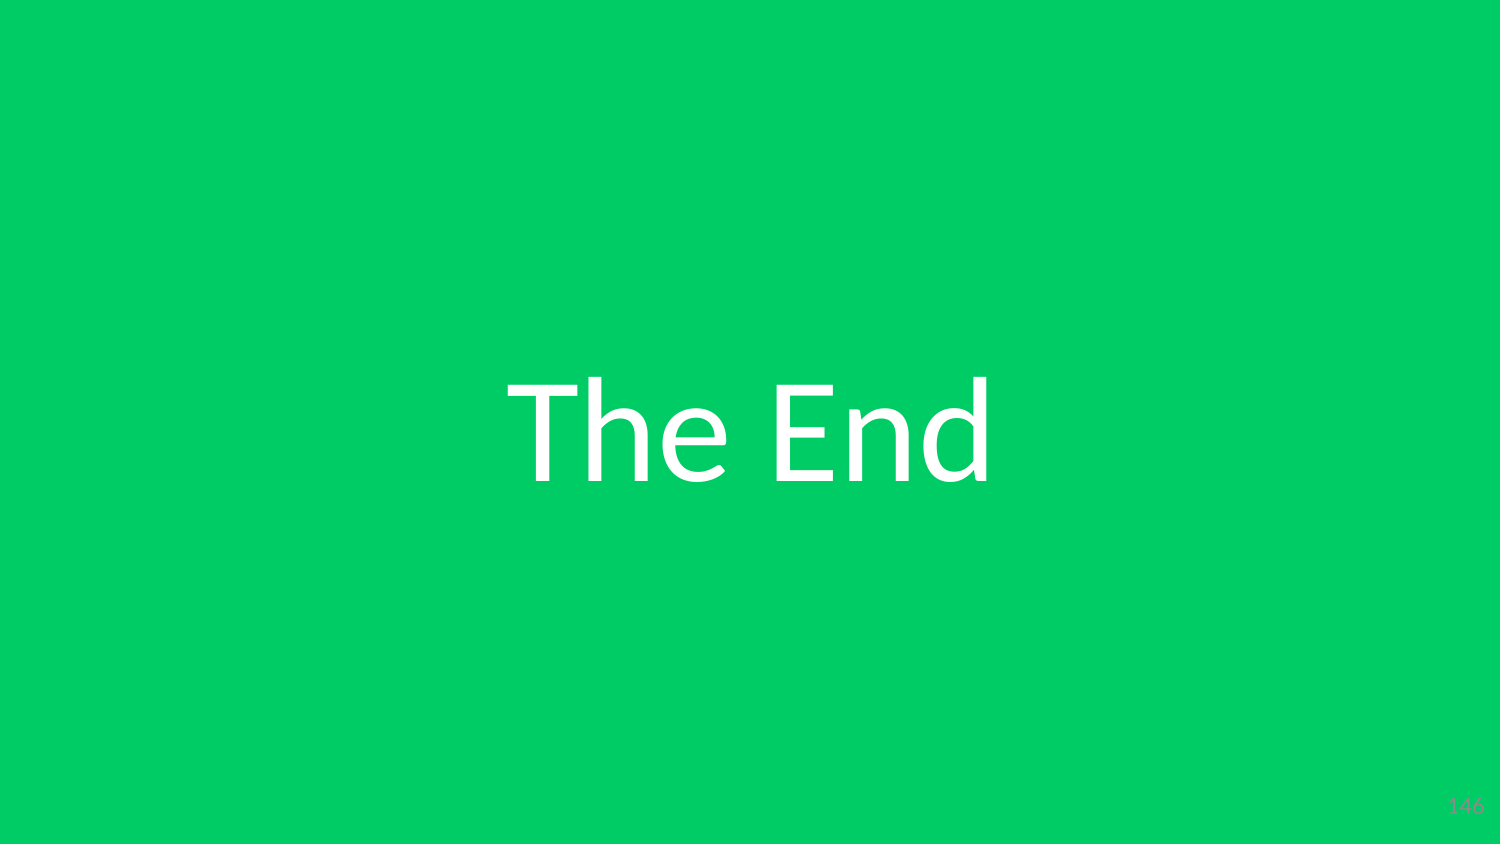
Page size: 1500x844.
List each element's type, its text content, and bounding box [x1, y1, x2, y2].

title The End [76, 351, 1427, 492]
slide_number 146 [1415, 782, 1500, 828]
